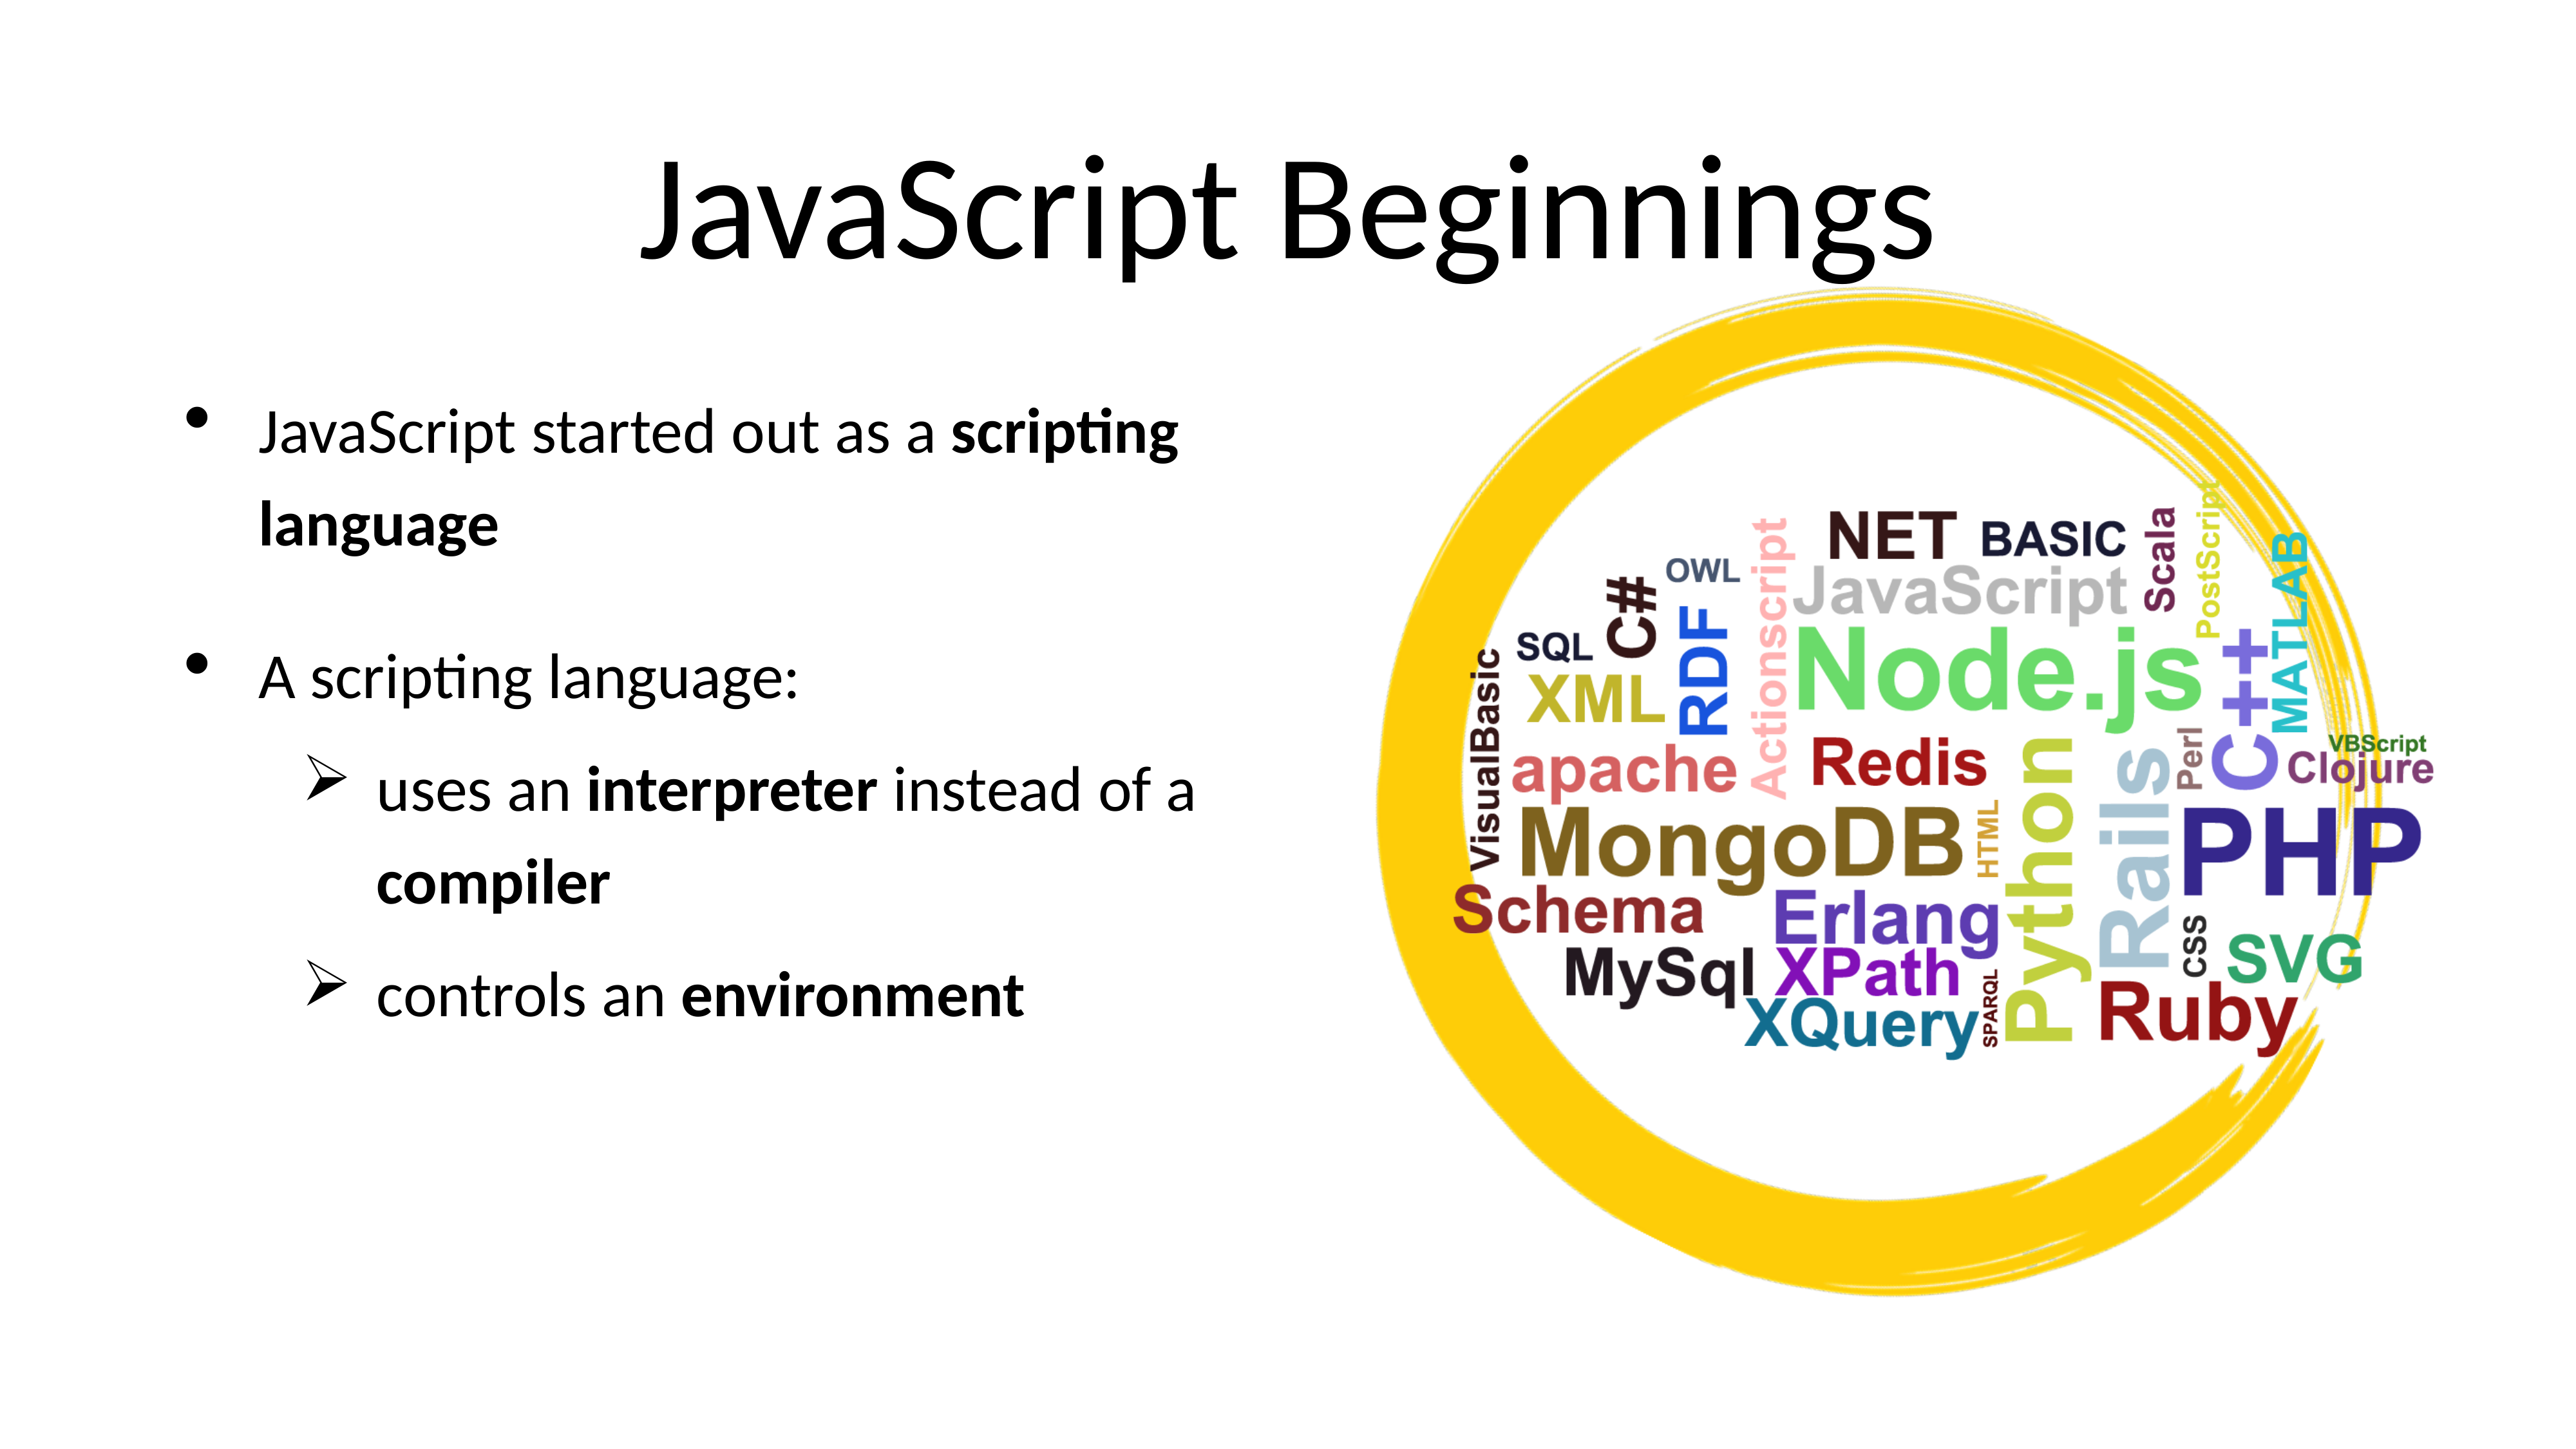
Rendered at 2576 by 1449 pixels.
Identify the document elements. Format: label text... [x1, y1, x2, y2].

picture [1288, 293, 2557, 1449]
title JavaScript Beginnings [178, 77, 2398, 320]
list JavaScript started out as a scripting language A scripting language: uses an interpreter instead of a compiler controls an environment [178, 367, 1288, 1280]
